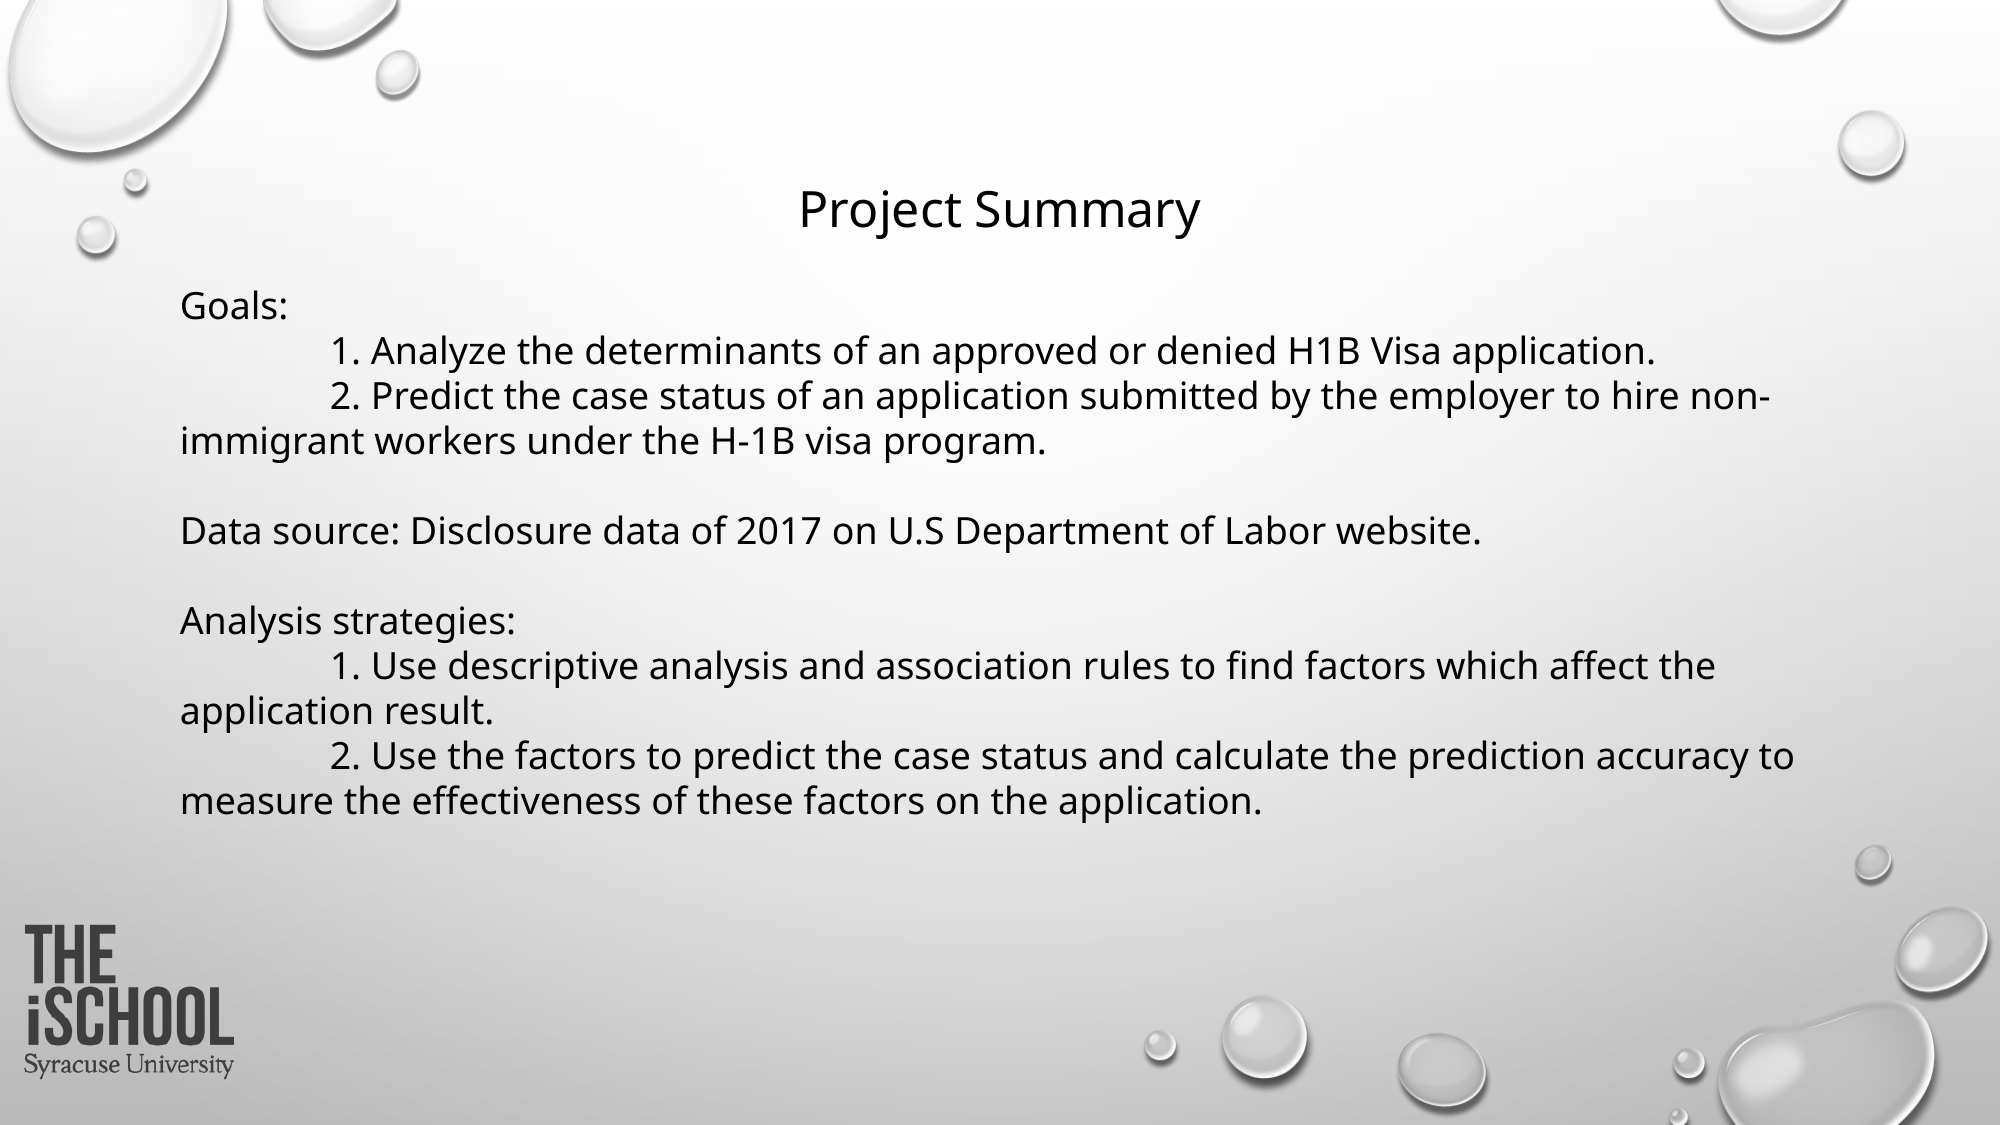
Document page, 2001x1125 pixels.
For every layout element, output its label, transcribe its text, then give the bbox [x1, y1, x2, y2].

picture [0, 0, 2000, 1125]
text_box Project Summary Goals: 1. Analyze the determinants of an approved or denied H1B Visa application. 2. Predict the case status of an application submitted by the employer to hire non-immigrant workers under the H-1B visa program. Data source: Disclosure data of 2017 on U.S Department of Labor website. Analysis strategies: 1. Use descriptive analysis and association rules to find factors which affect the application result. 2. Use the factors to predict the case status and calculate the prediction accuracy to measure the effectiveness of these factors on the application. [164, 169, 1836, 830]
